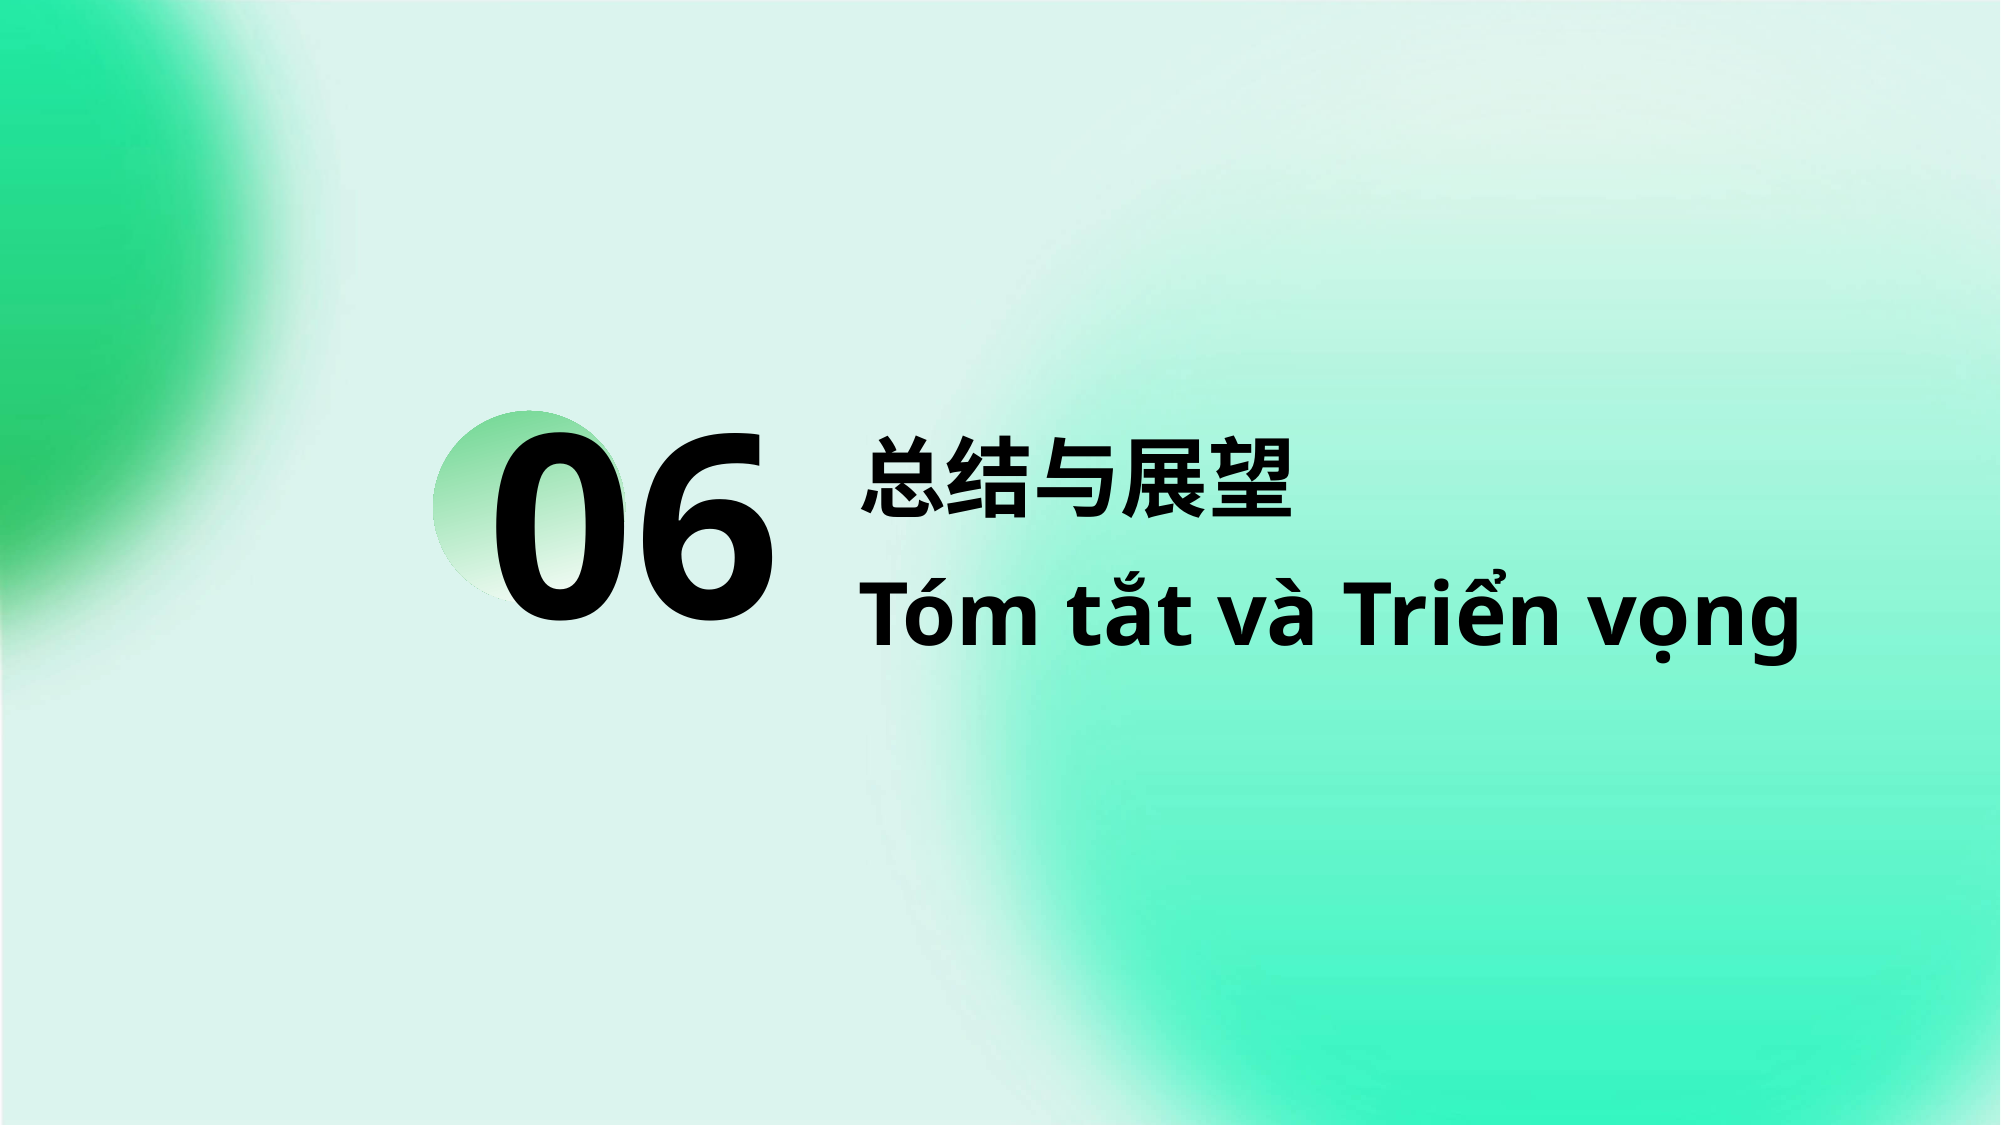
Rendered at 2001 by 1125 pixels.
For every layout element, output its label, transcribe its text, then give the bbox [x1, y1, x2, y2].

picture [0, 0, 2001, 1125]
text_box 总结与展望 Tóm tắt và Triển vọng [839, 392, 2000, 673]
text_box [433, 432, 468, 581]
text_box 06 [468, 352, 2000, 679]
